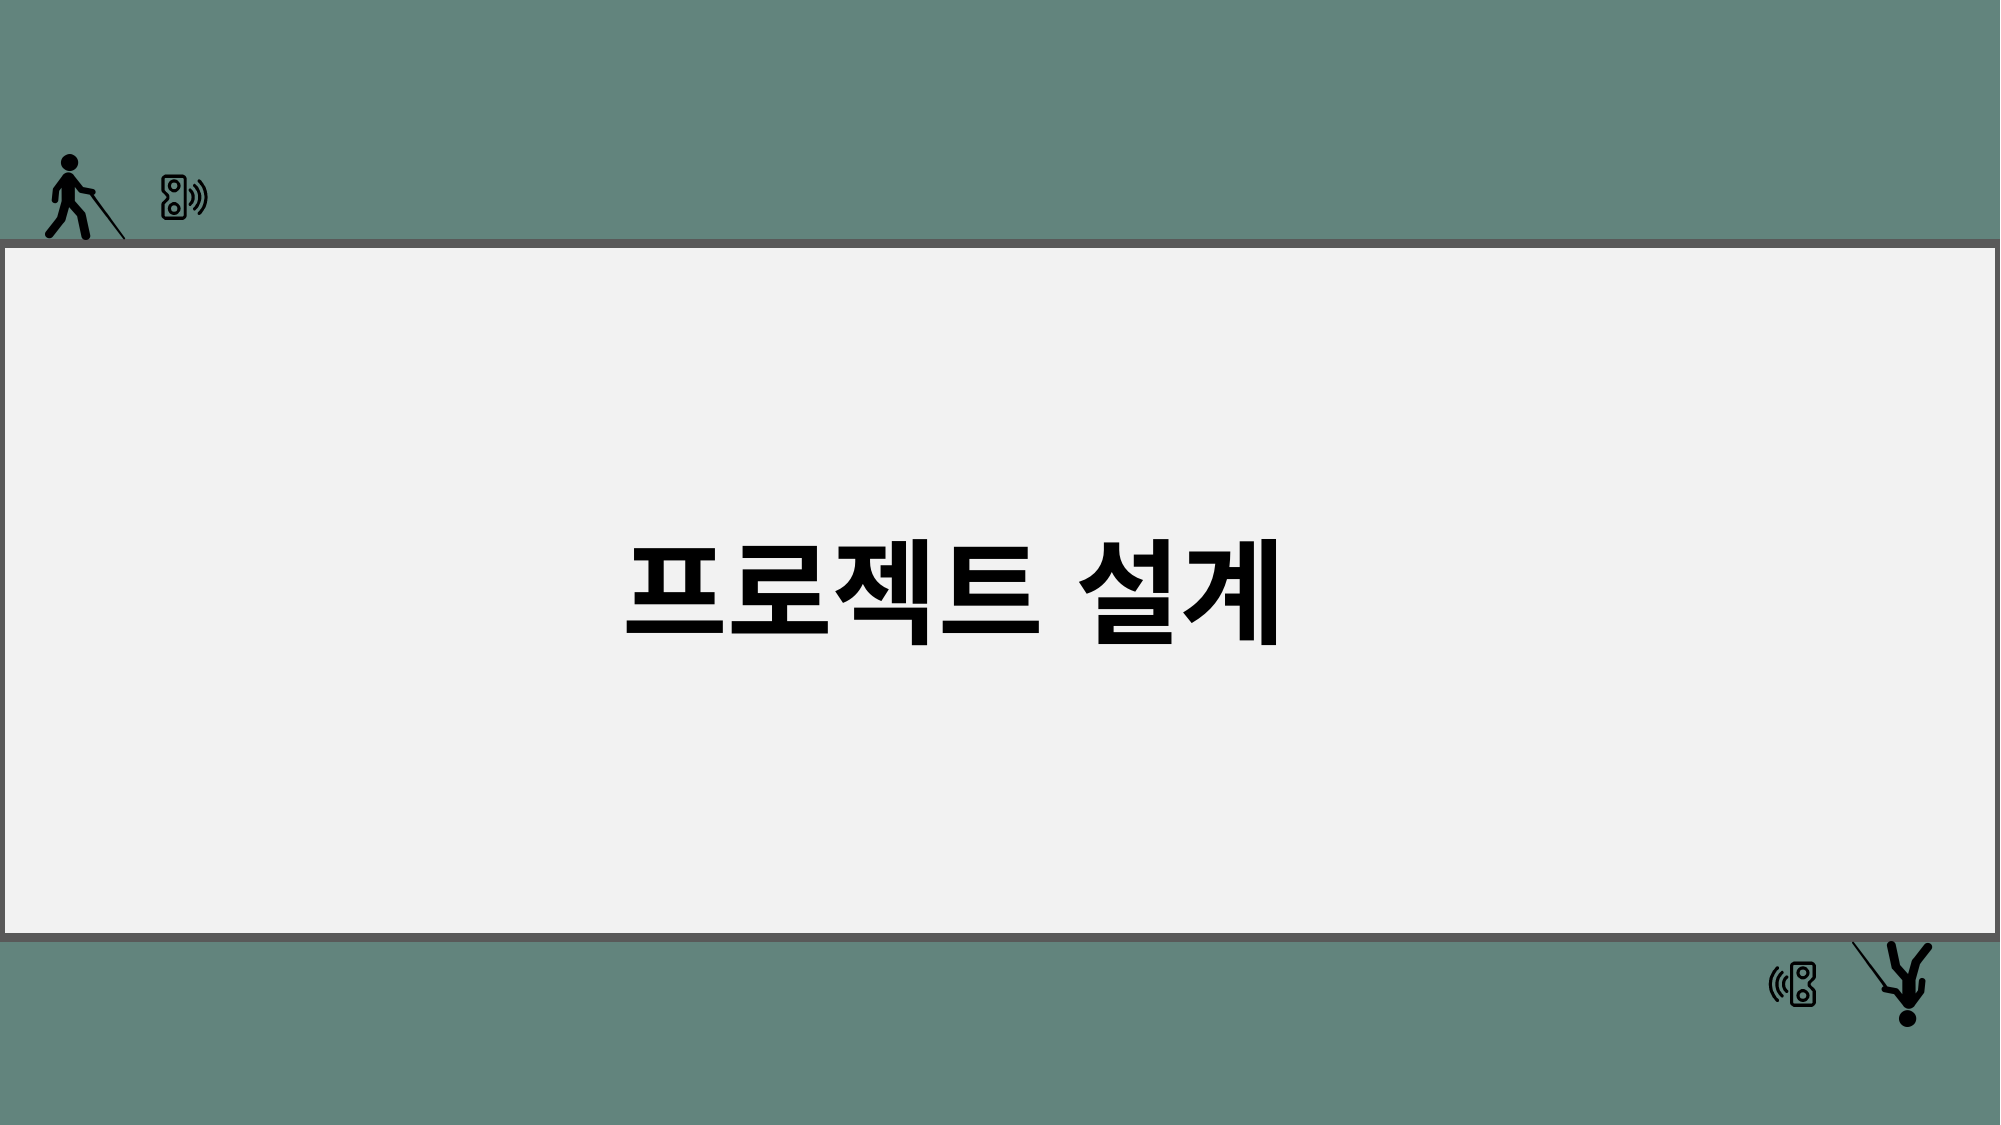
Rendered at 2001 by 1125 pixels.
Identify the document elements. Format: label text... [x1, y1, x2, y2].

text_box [42, 154, 209, 240]
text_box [1767, 941, 1935, 1027]
text_box [0, 242, 2000, 938]
text_box 프로젝트 설계 [607, 513, 1794, 666]
